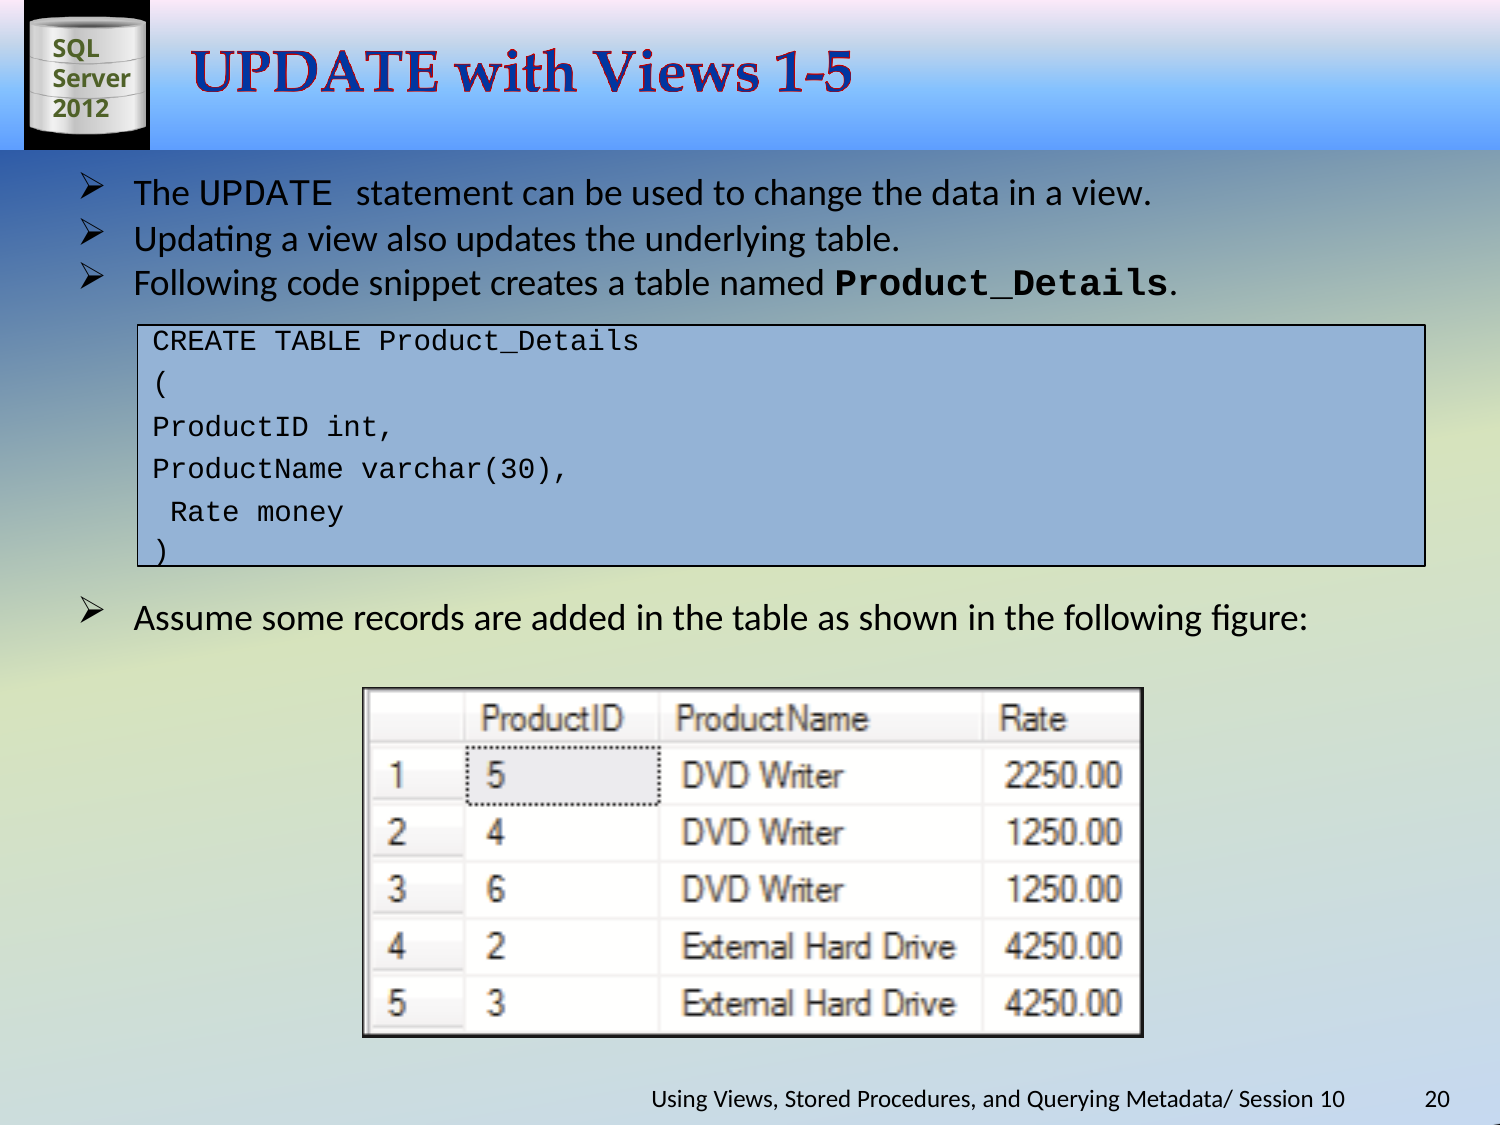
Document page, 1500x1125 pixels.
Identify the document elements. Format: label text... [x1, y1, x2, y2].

picture [191, 48, 852, 92]
text_box CREATE TABLE Product_Details ( ProductID int, ProductName varchar(30), Rate money ) [137, 324, 1425, 567]
text_box Assume some records are added in the table as shown in the following figure: [75, 590, 1316, 638]
picture [0, 151, 1500, 1125]
slide_number Using Views, Stored Procedures, and Querying Metadata/ Session 10 [649, 1086, 1350, 1125]
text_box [0, 0, 1500, 151]
text_box The UPDATE statement can be used to change the data in a view. Updating a view also updates the underlying table. Following code snippet creates a table named Product_Details. [75, 165, 1188, 303]
slide_number 20 [1418, 1086, 1457, 1125]
